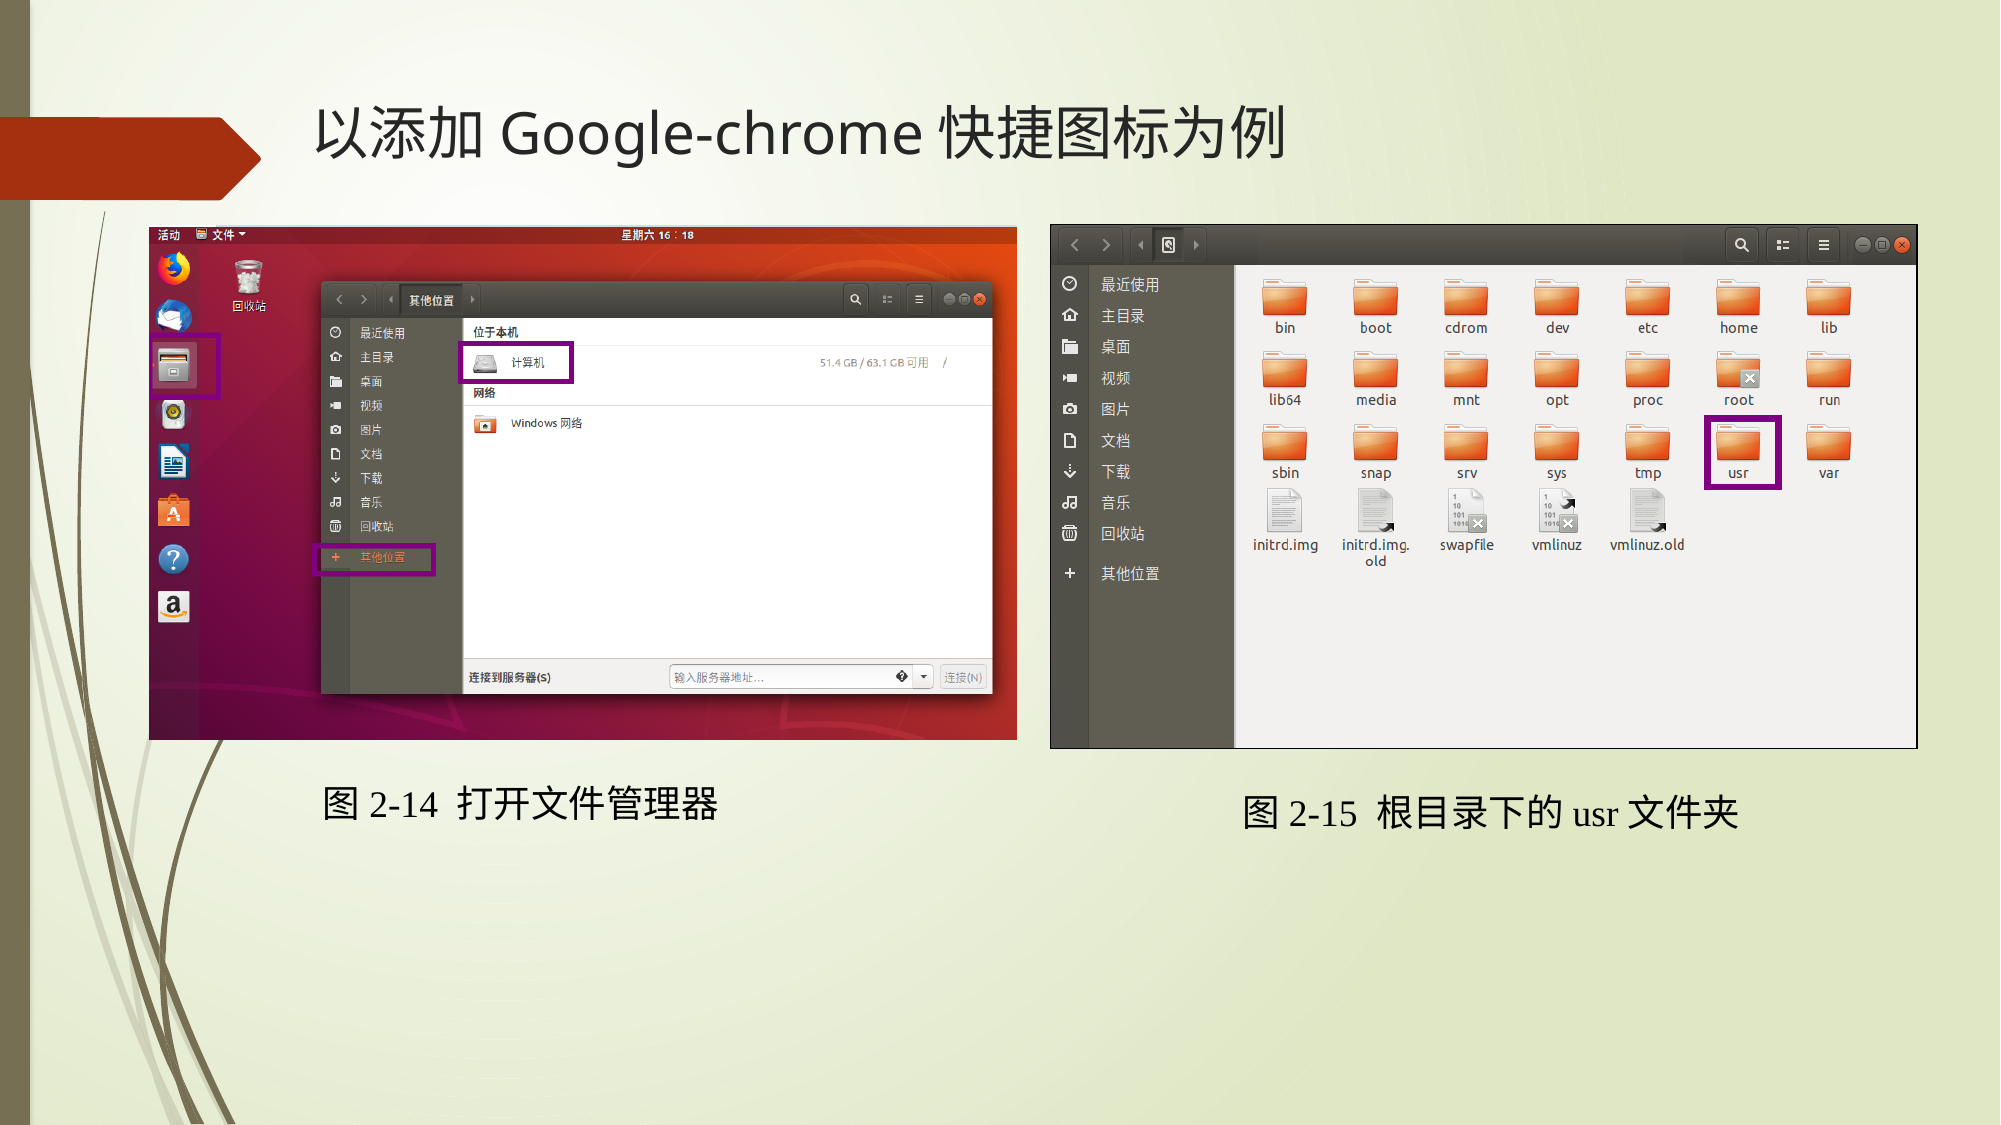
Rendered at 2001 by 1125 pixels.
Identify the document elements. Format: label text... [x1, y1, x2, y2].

title 以添加Google-chrome快捷图标为例 [295, 88, 1758, 193]
picture [1050, 224, 1917, 749]
text_box 图2-15 根目录下的usr文件夹 [1137, 781, 1758, 841]
text_box 图2-14 打开文件管理器 [149, 772, 806, 833]
picture [148, 225, 1018, 740]
